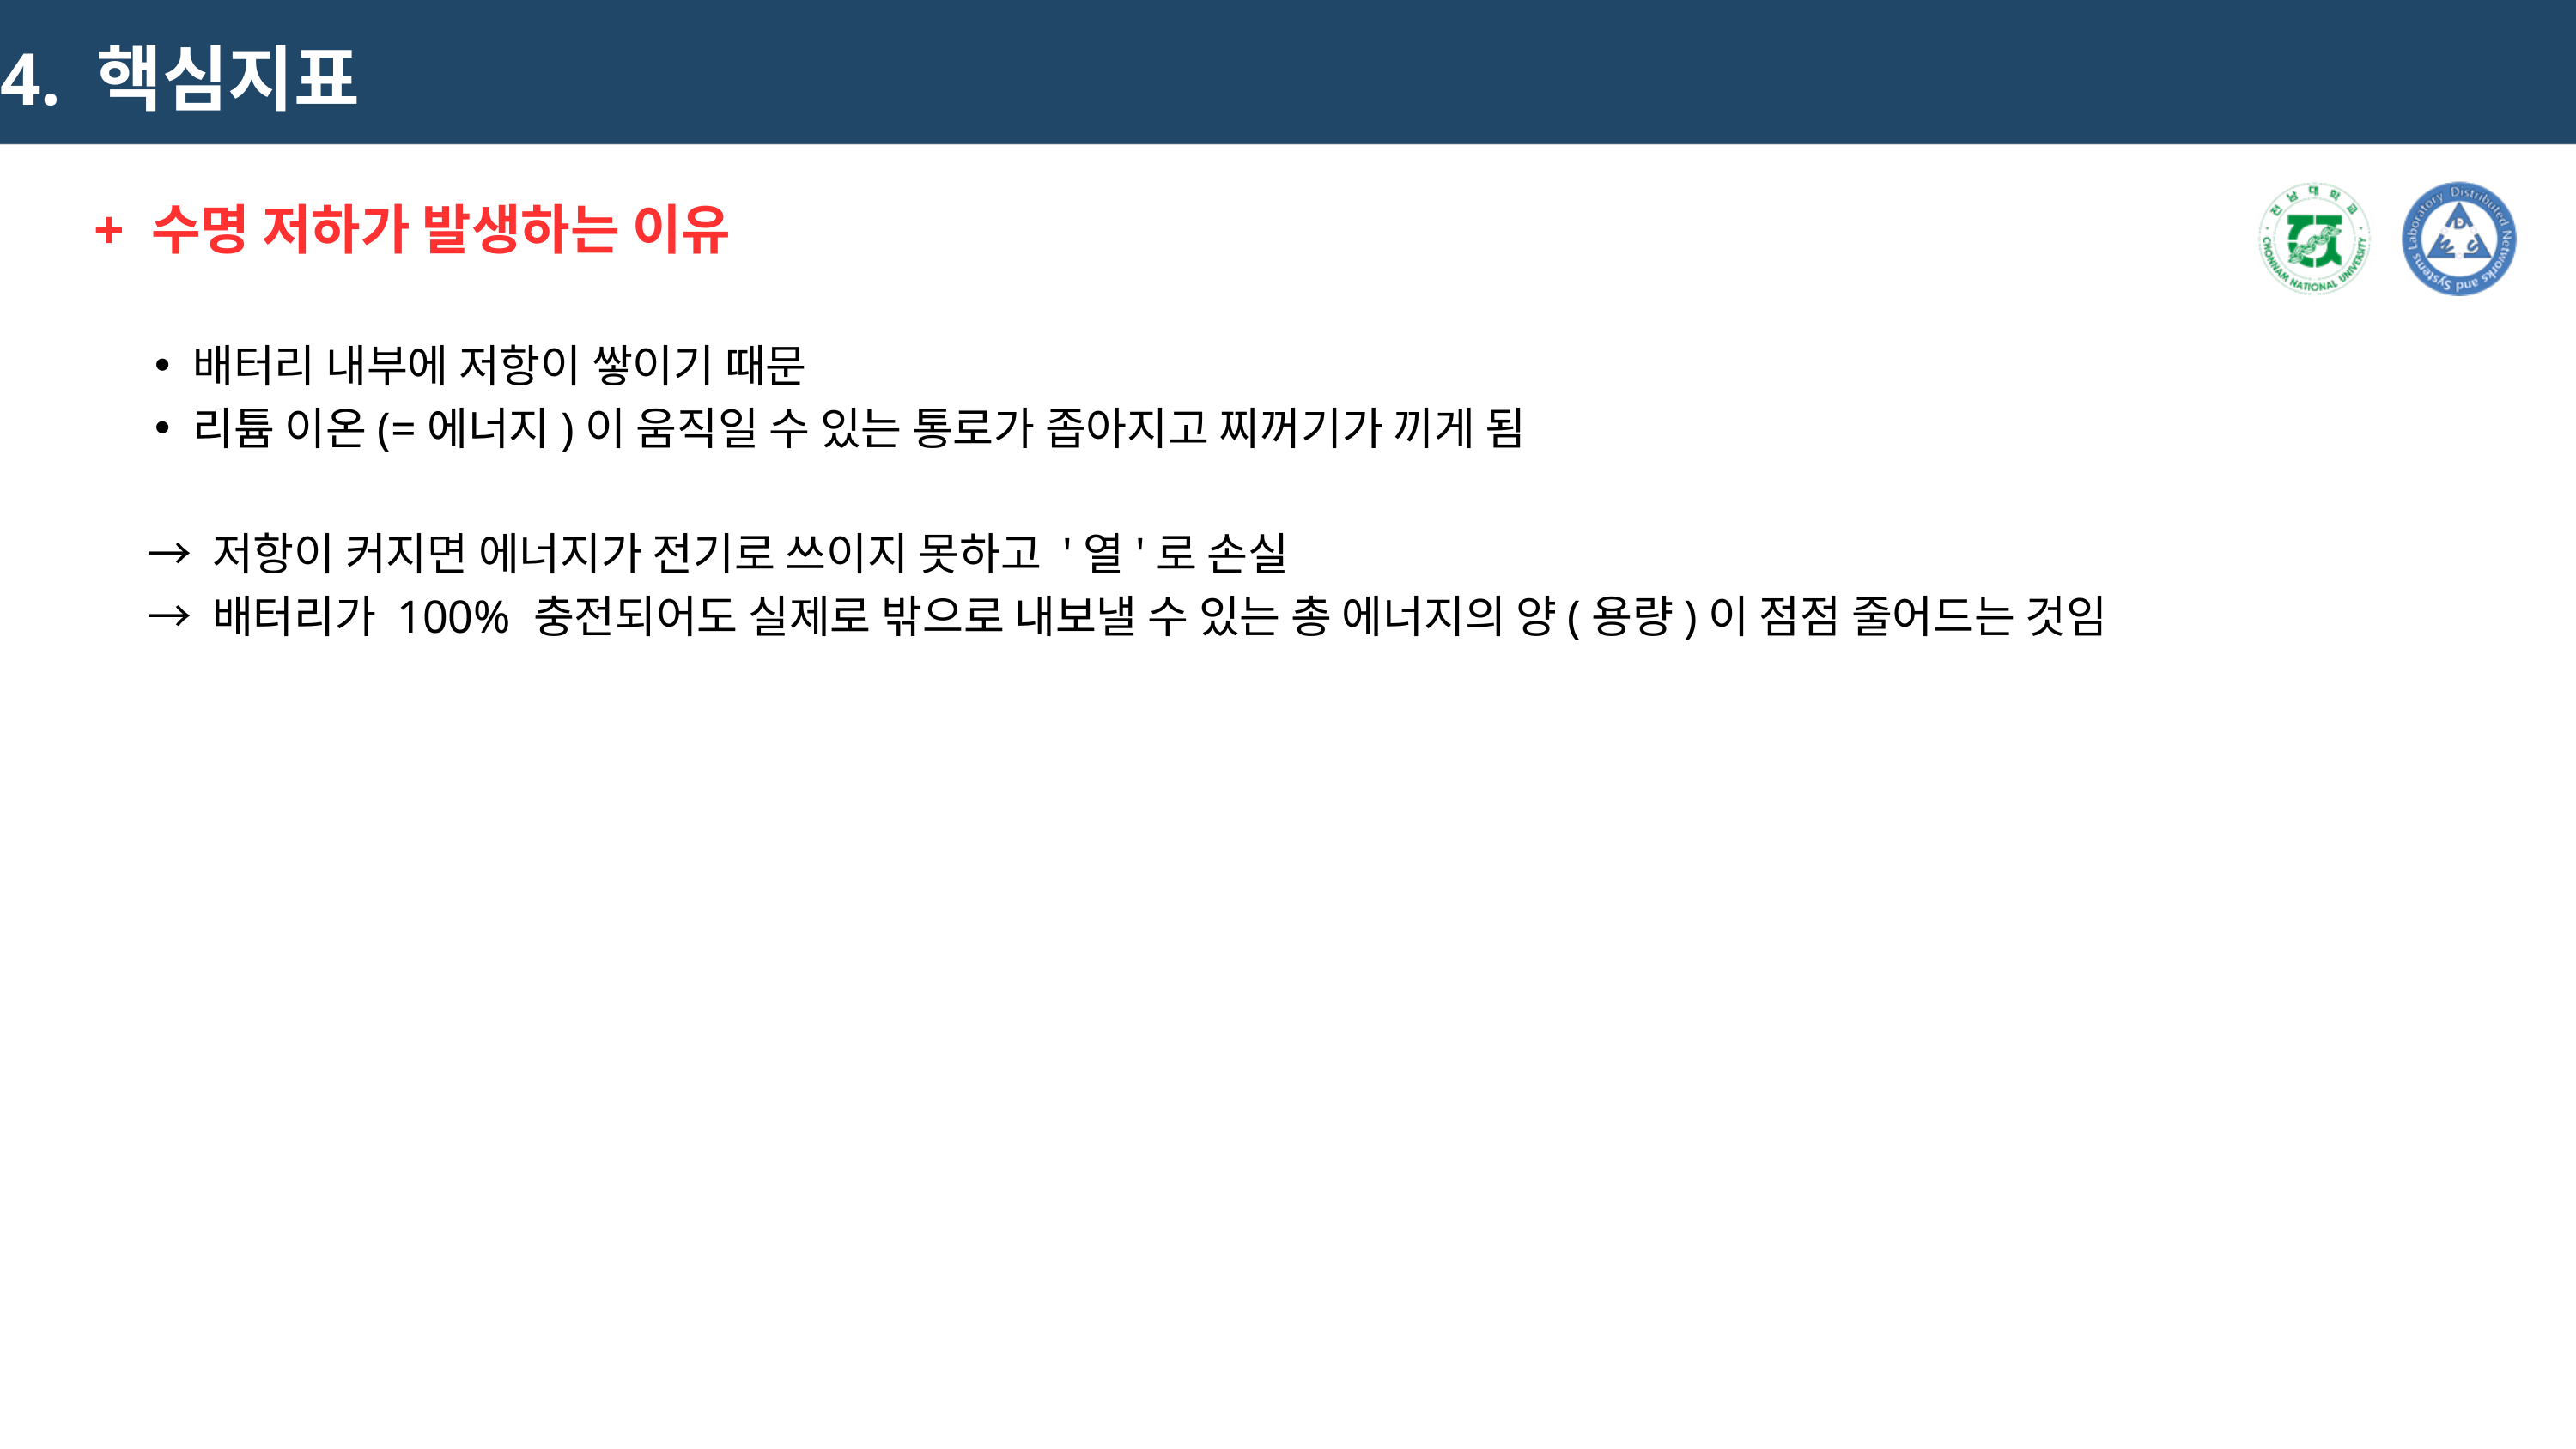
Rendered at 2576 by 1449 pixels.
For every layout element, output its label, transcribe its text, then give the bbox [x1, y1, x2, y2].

text_box [0, 0, 2576, 296]
text_box 4. 핵심지표 [0, 19, 935, 120]
text_box 배터리 내부에 저항이 쌓이기 때문 리튬 이온(=에너지)이 움직일 수 있는 통로가 좁아지고 찌꺼기가 끼게 됨 → 저항이 커지면 에너지가 전기로 쓰이지 못하고 '열'로 손실 → 배터리가 100% 충전되어도 실제로 밖으로 내보낼 수 있는 총 에너지의 양(용량)이 점점 줄어드는 것임 [116, 329, 2182, 642]
text_box + 수명 저하가 발생하는 이유 [0, 185, 825, 260]
